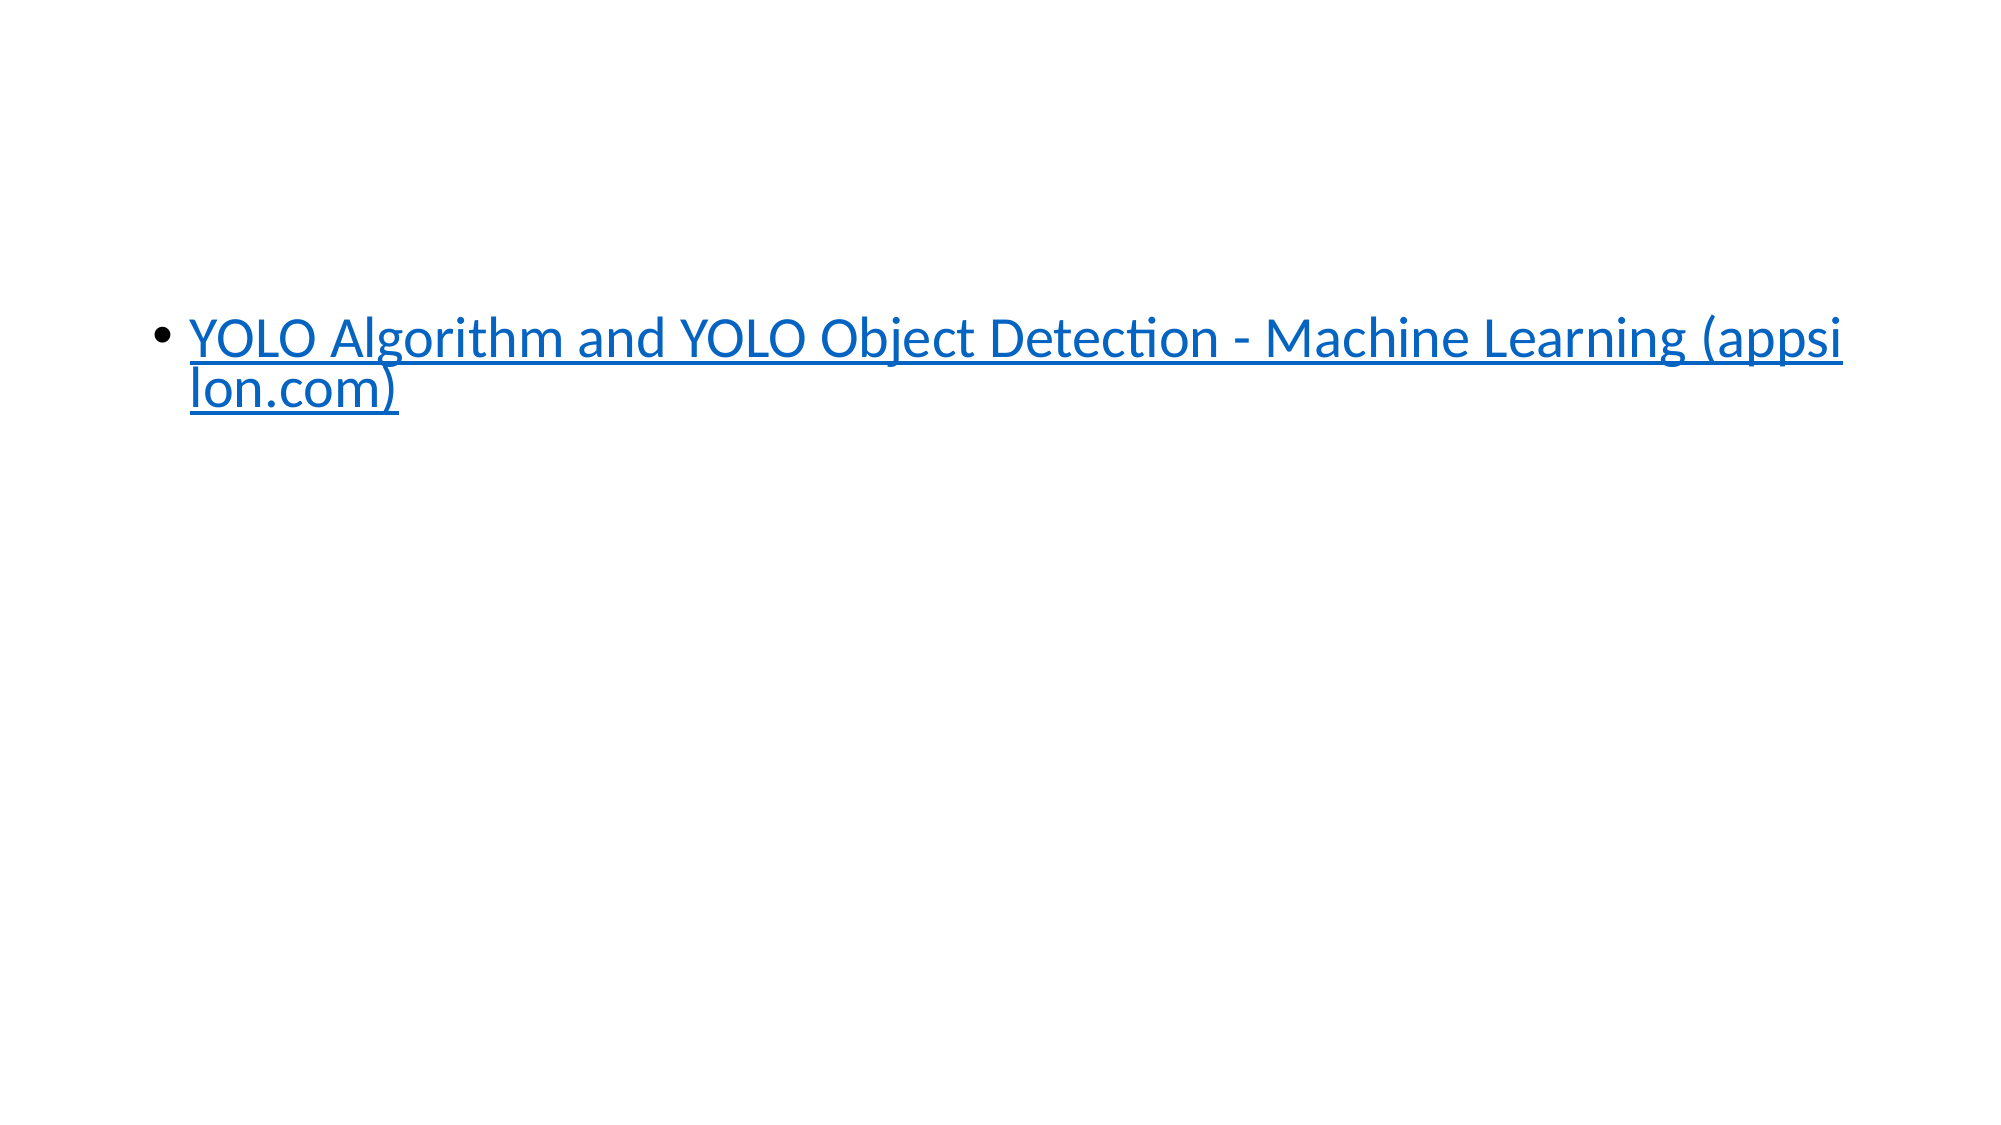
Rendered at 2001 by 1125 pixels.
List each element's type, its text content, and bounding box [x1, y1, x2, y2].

list YOLO Algorithm and YOLO Object Detection - Machine Learning (appsilon.com) [137, 299, 1863, 1014]
